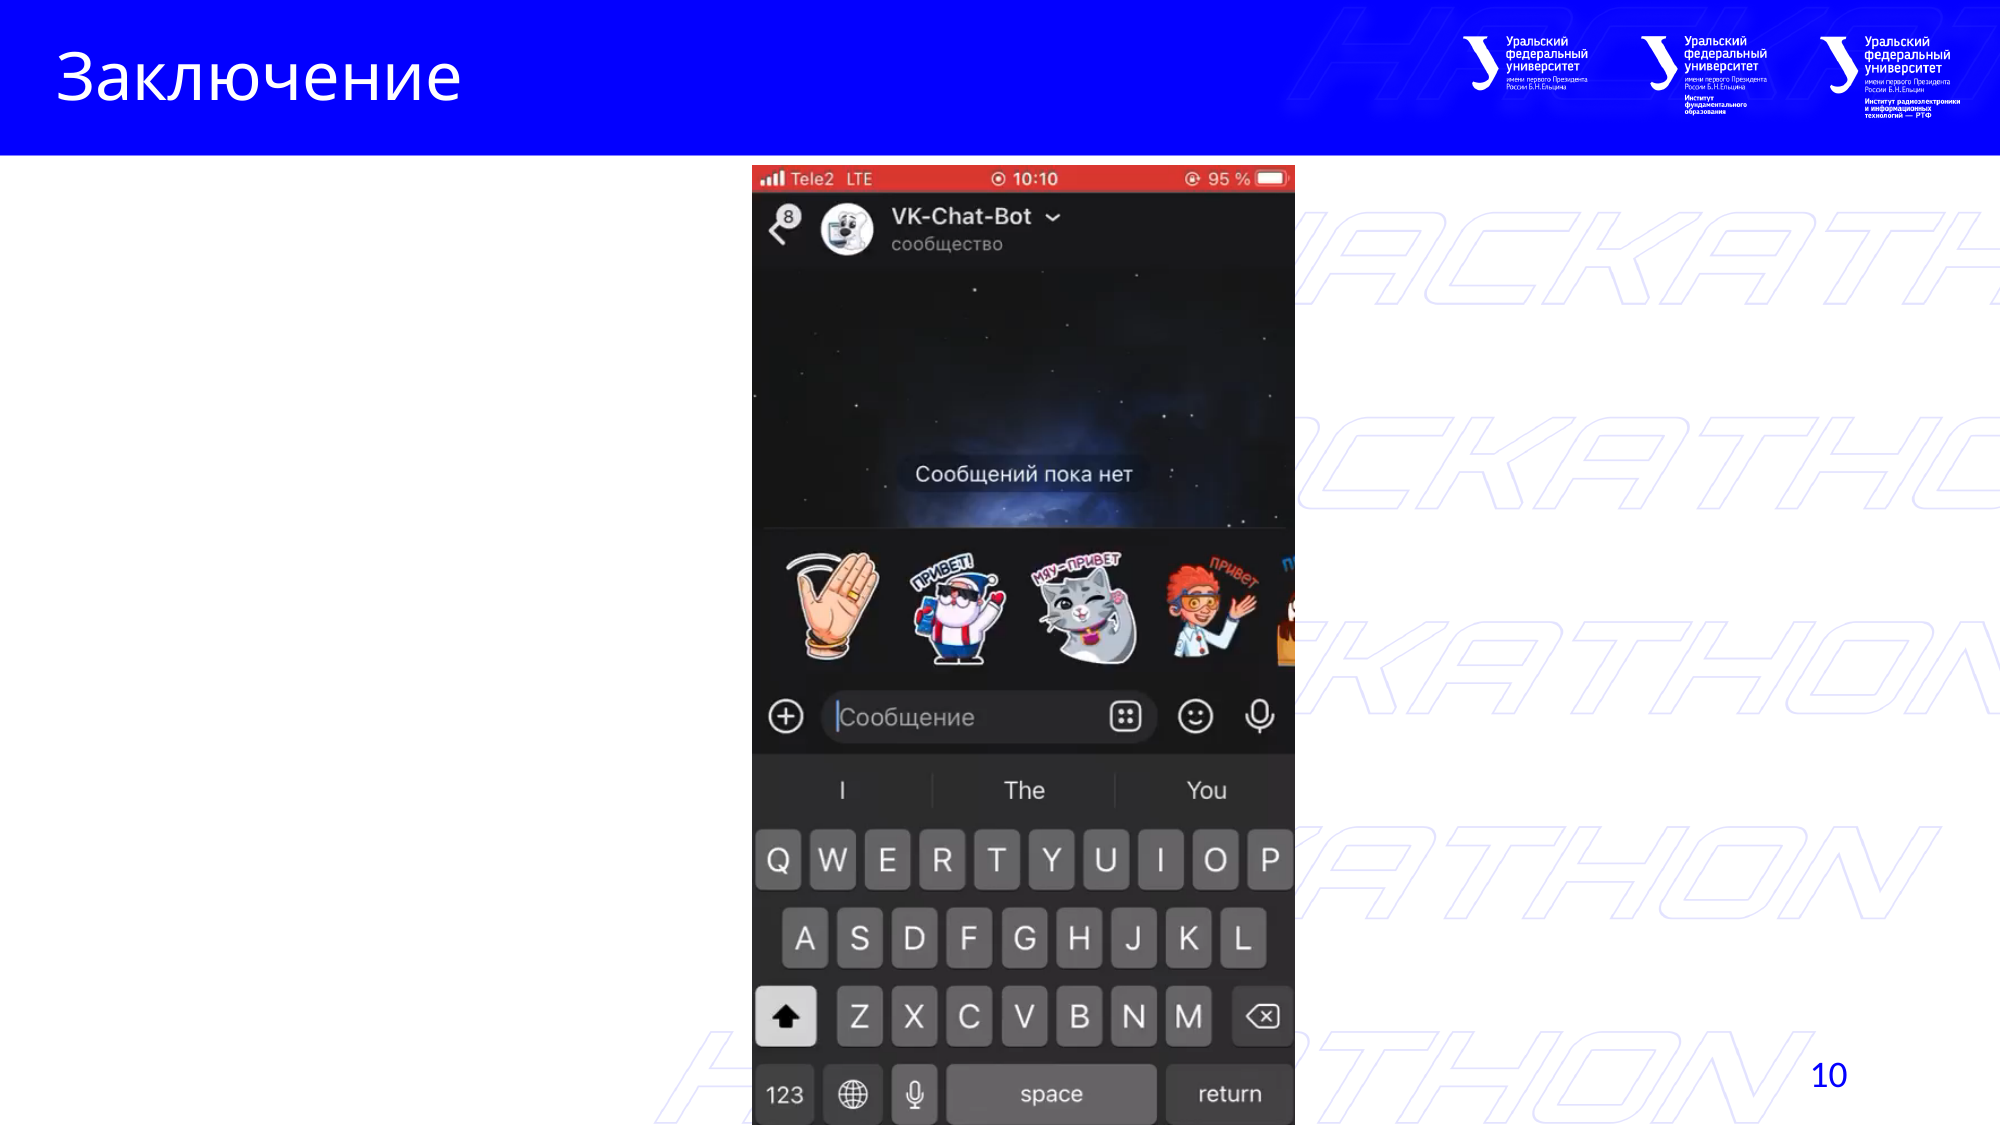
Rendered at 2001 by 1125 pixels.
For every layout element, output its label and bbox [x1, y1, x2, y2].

text_box [751, 165, 1295, 1125]
picture [0, 0, 2000, 1125]
